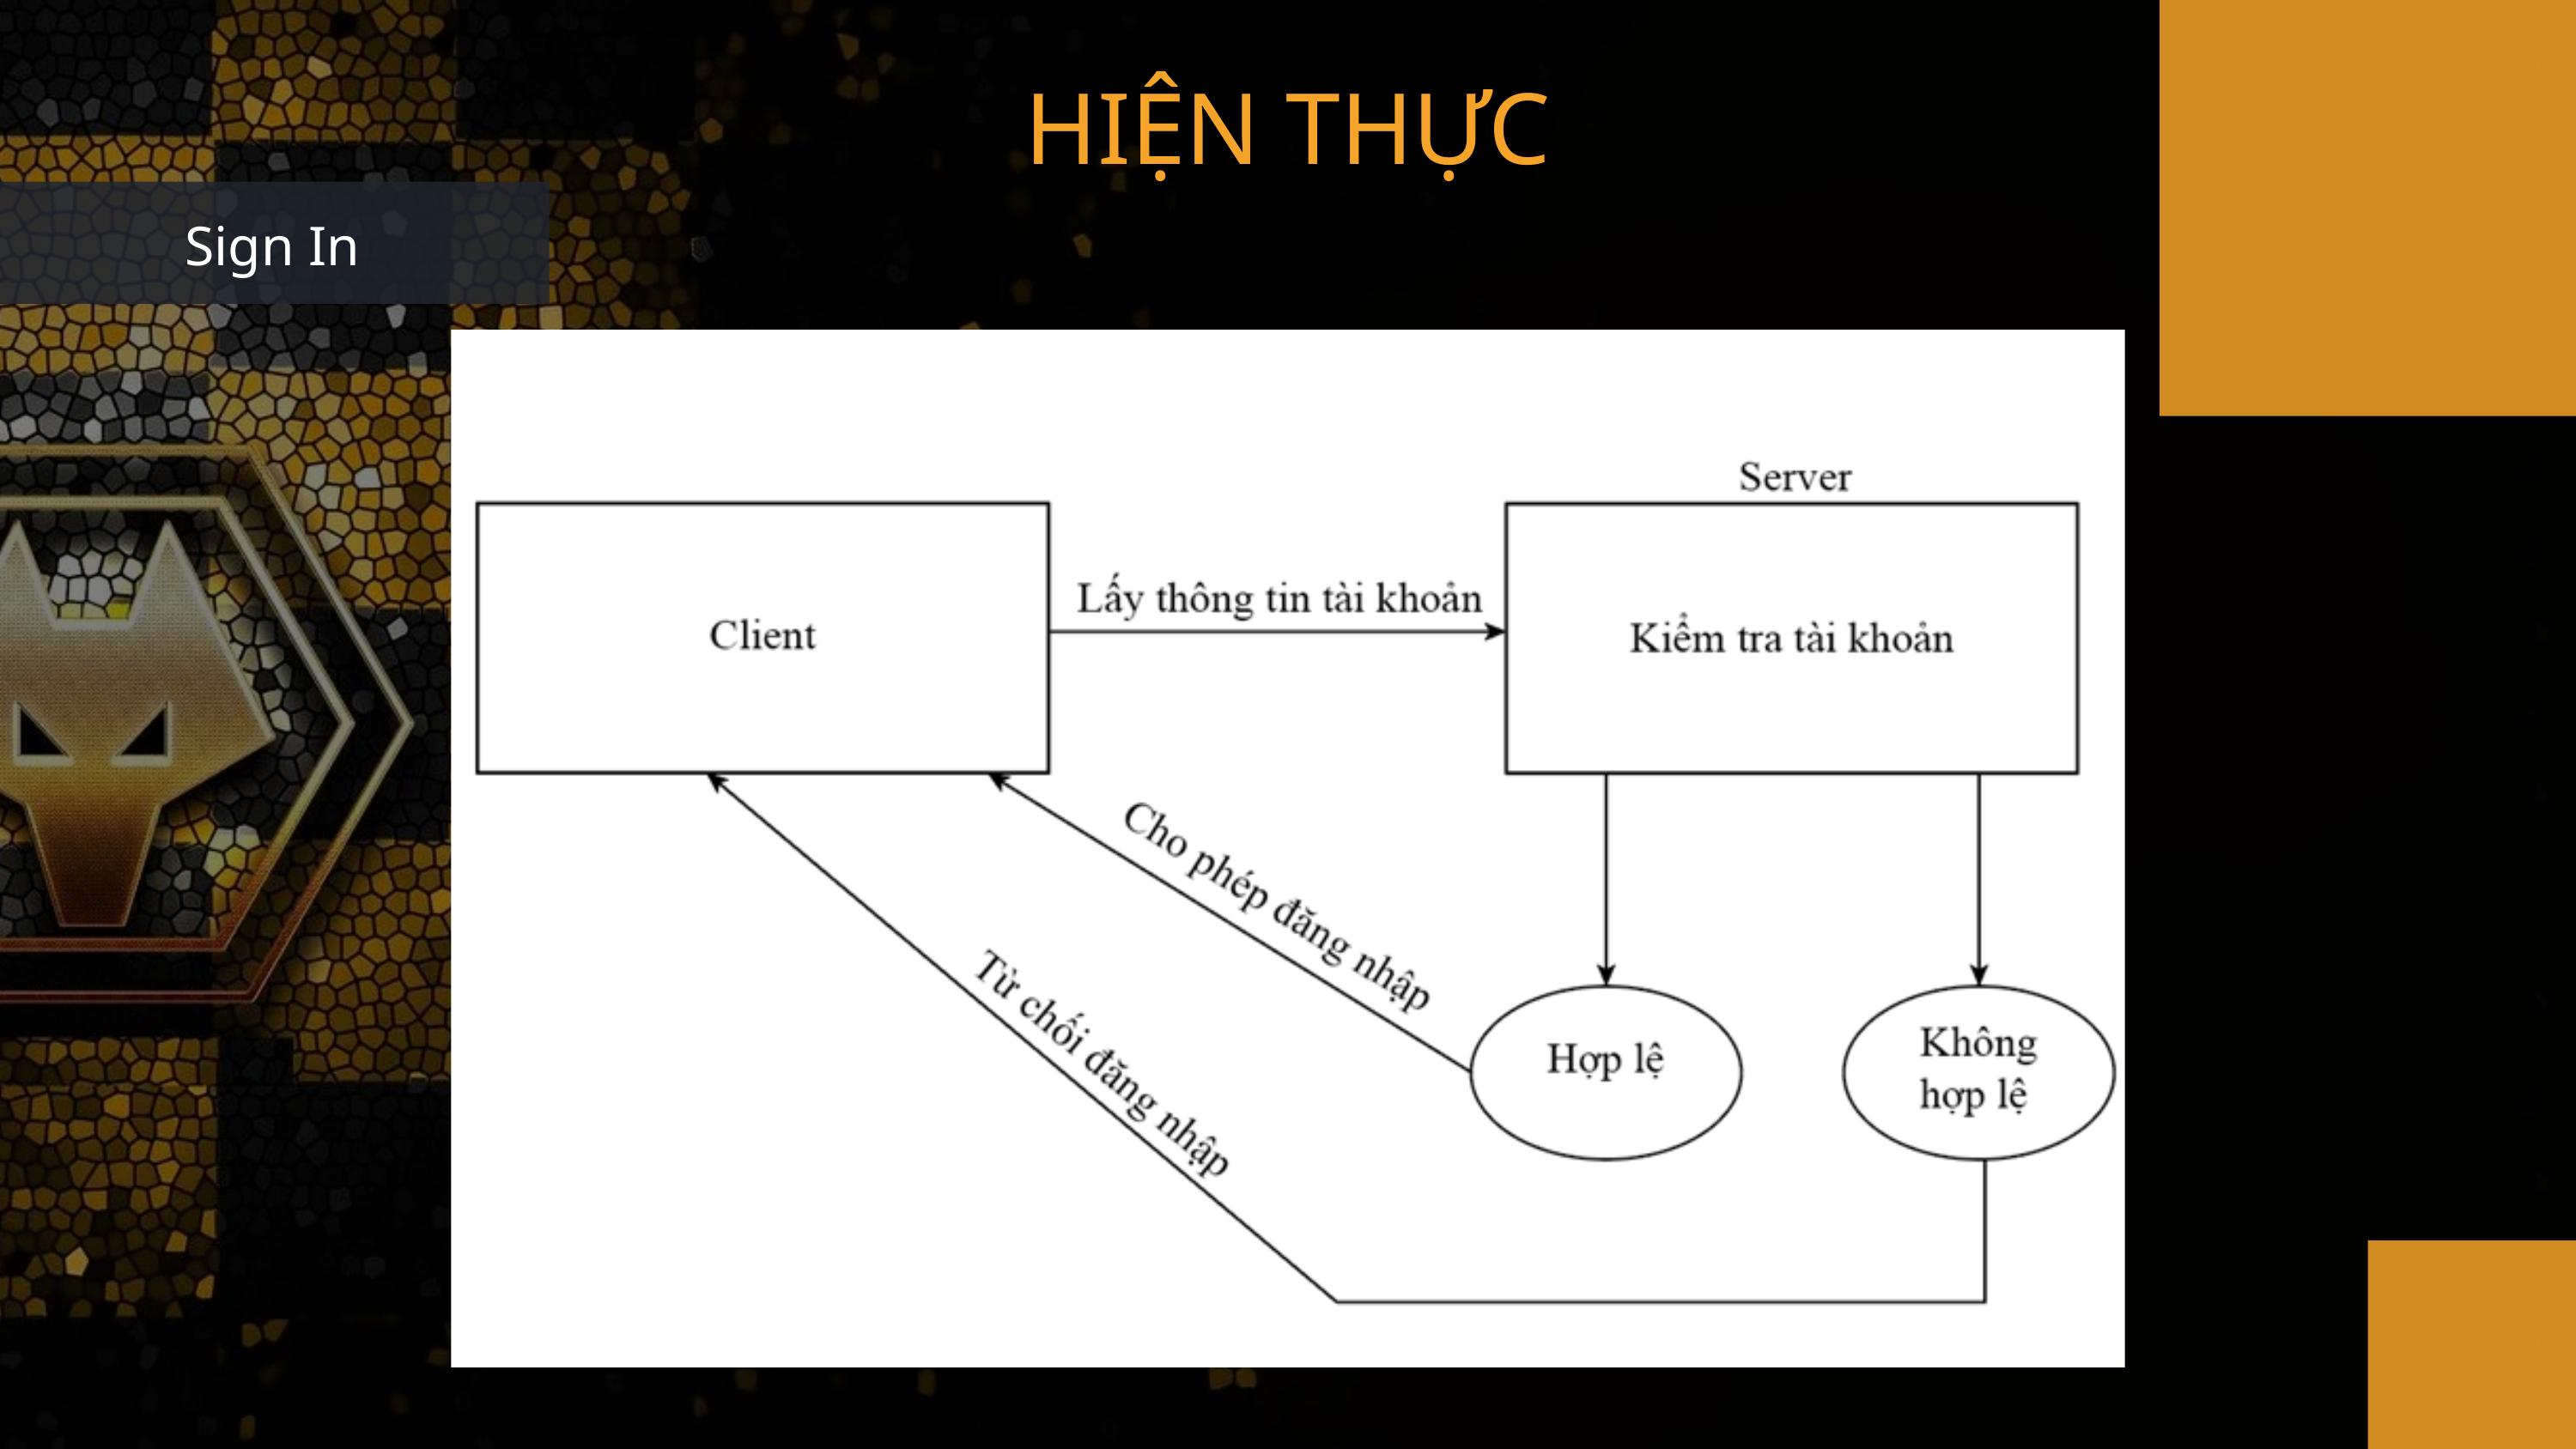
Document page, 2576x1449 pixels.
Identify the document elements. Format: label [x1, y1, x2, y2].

picture [0, 0, 2576, 1449]
text_box [2159, 0, 2576, 416]
text_box [2367, 1240, 2576, 1449]
text_box [0, 181, 550, 305]
